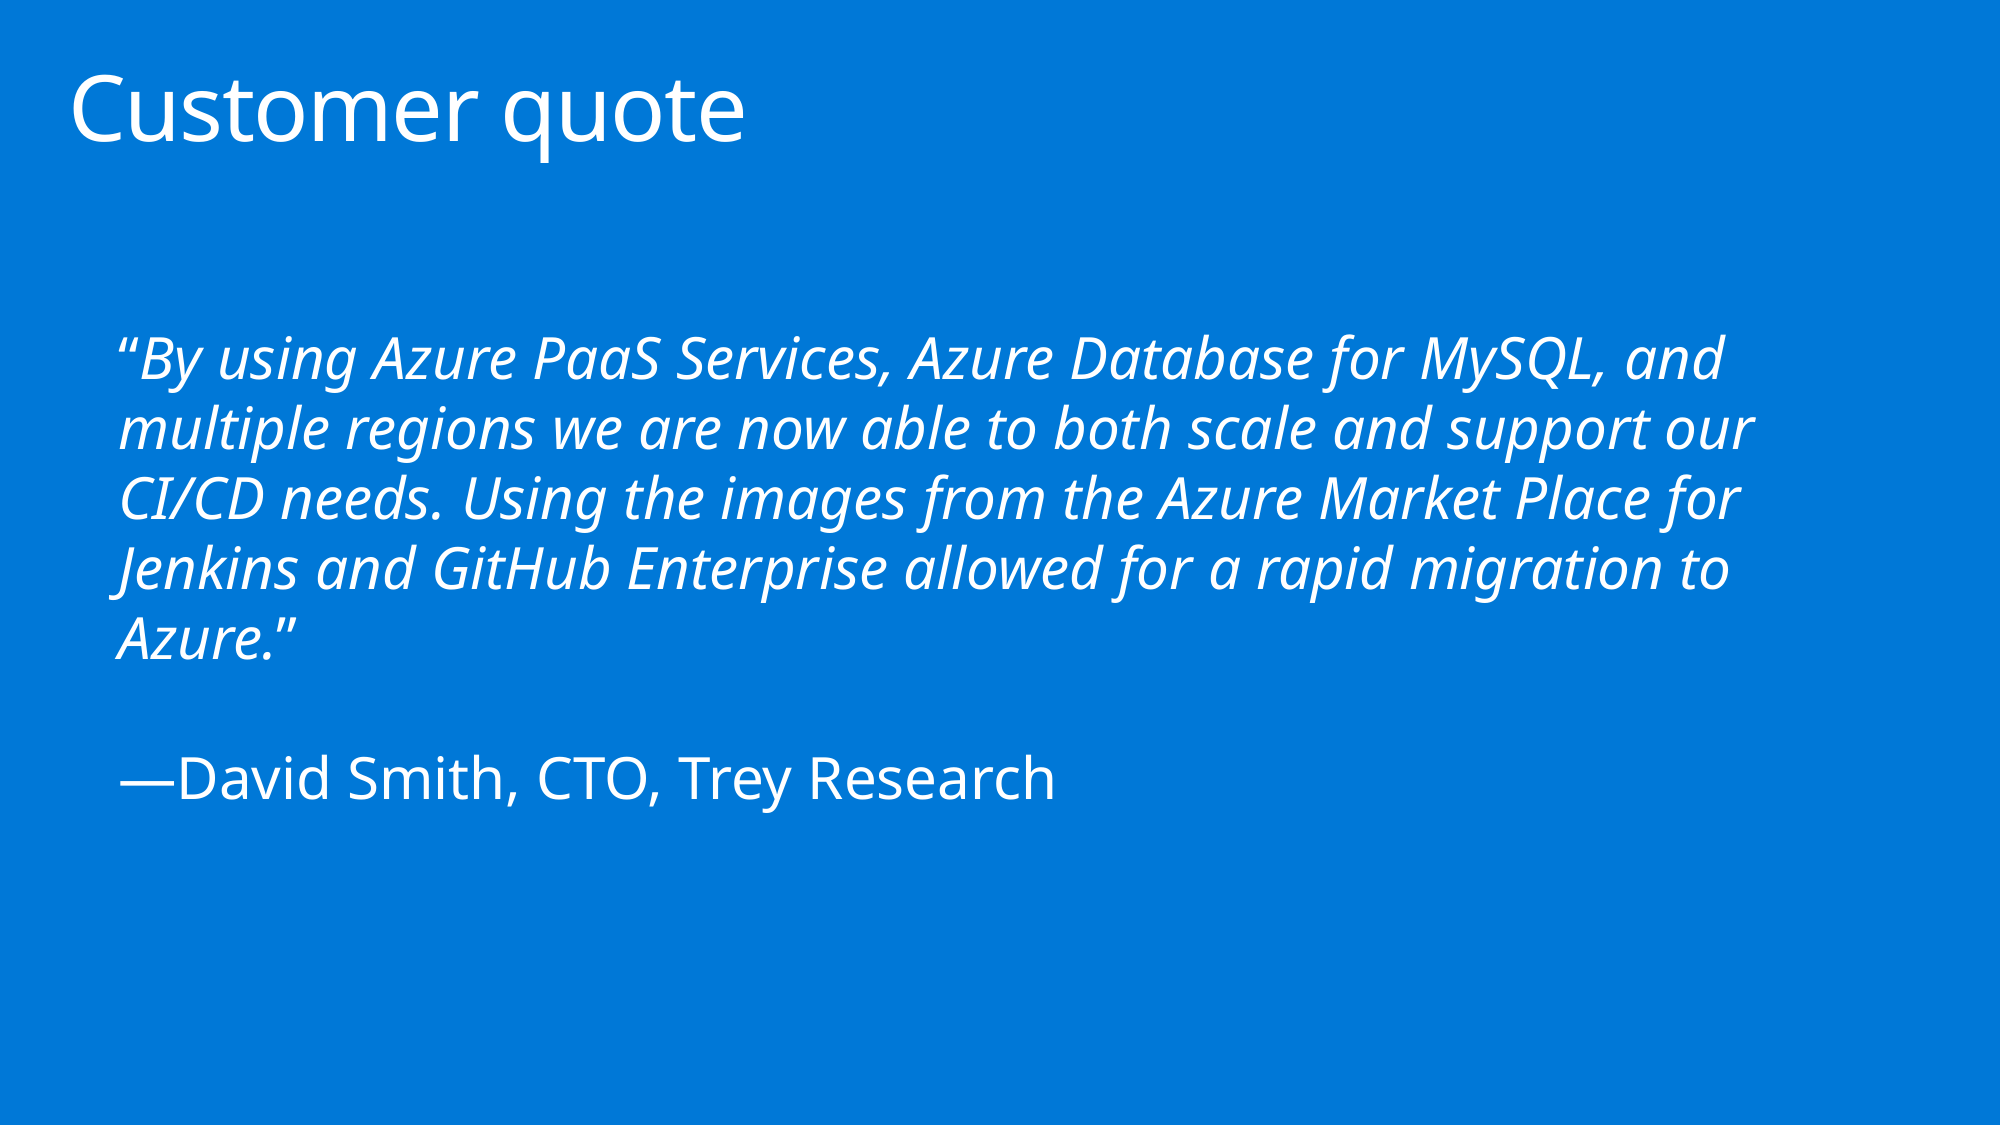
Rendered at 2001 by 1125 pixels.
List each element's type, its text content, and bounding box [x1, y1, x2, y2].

title Customer quote [44, 47, 1930, 195]
text_box “By using Azure PaaS Services, Azure Database for MySQL, and multiple regions we are now able to both scale and support our CI/CD needs. Using the images from the Azure Market Place for Jenkins and GitHub Enterprise allowed for a rapid migration to Azure.” —David Smith, CTO, Trey Research [96, 303, 1789, 829]
